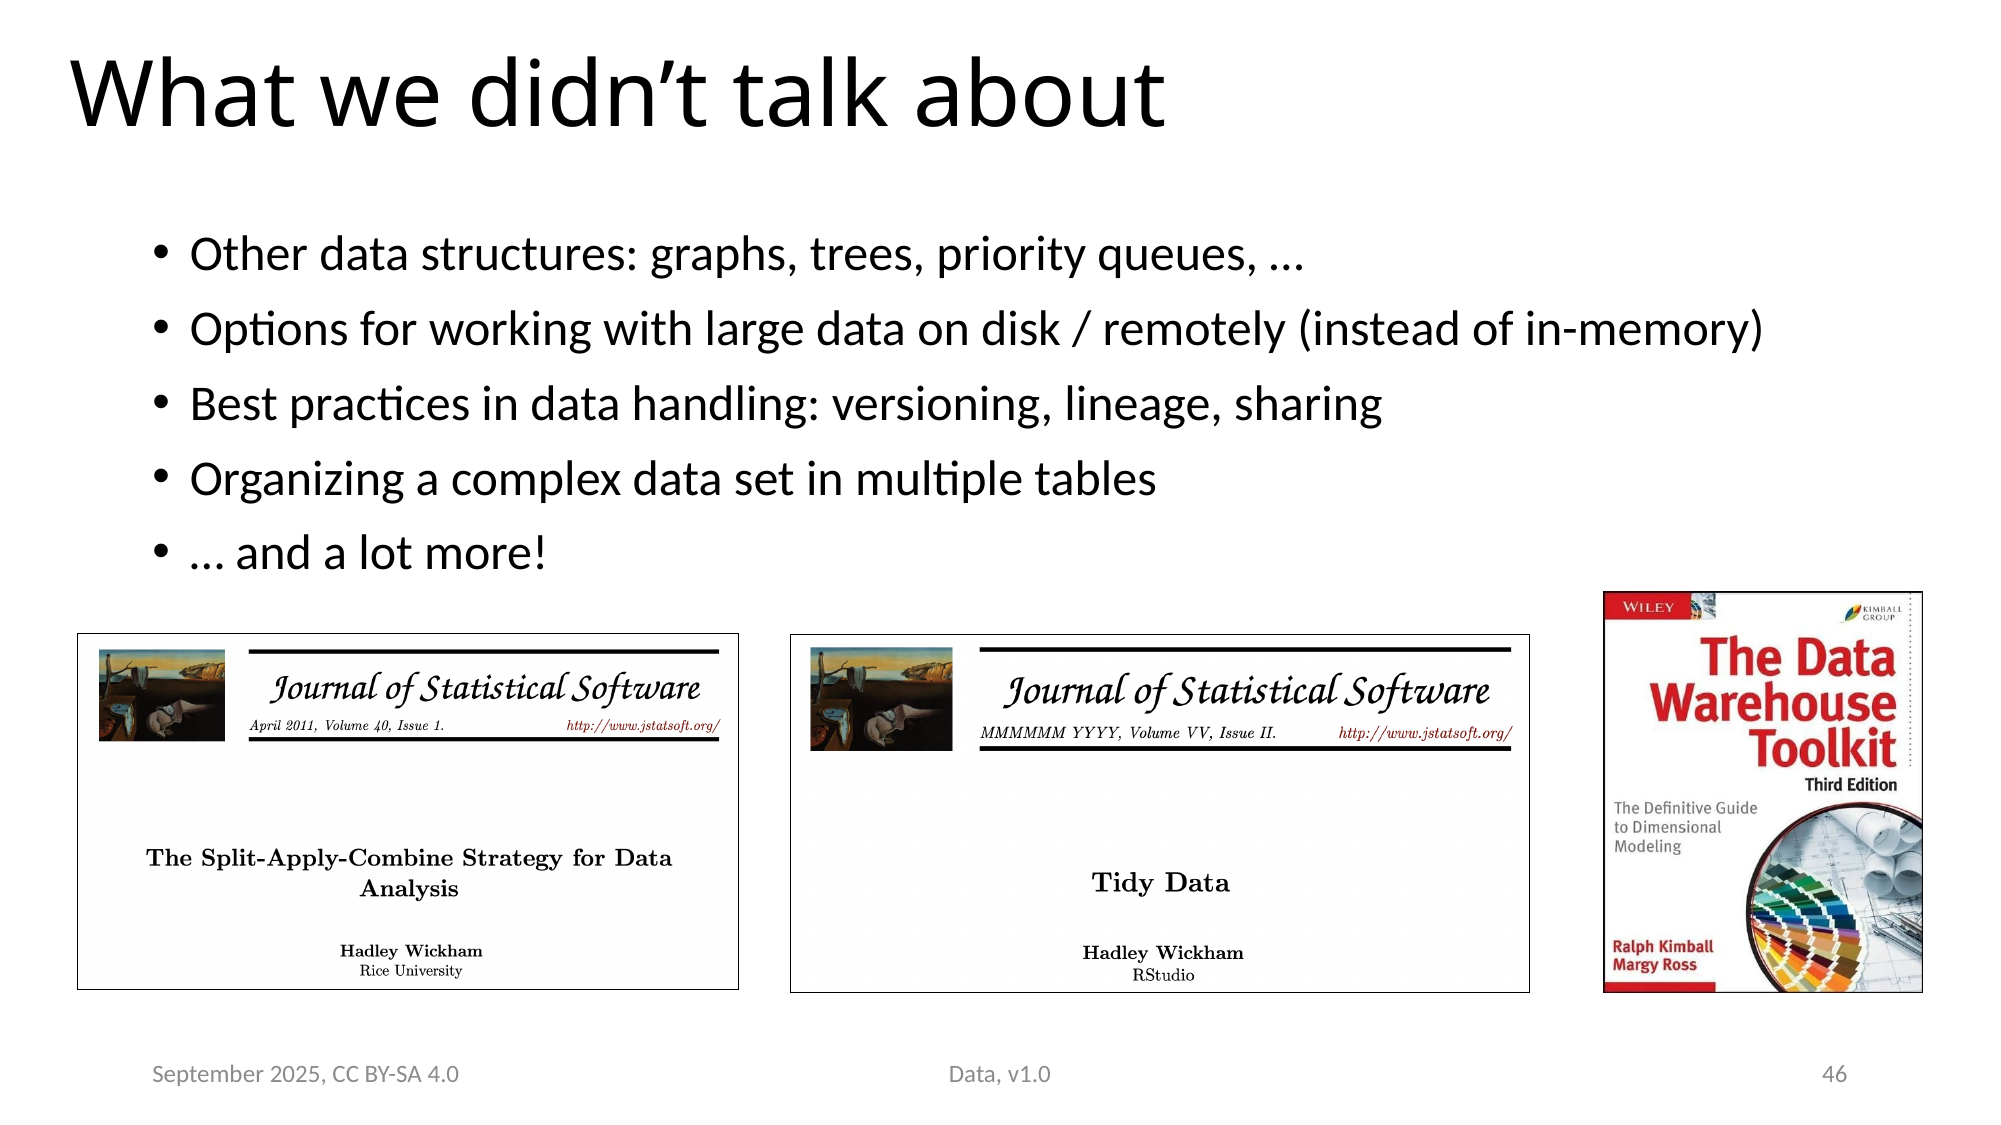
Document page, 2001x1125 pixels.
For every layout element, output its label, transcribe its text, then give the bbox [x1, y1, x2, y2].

picture [77, 633, 739, 990]
slide_number 46 [1412, 1042, 1863, 1103]
title What we didn’t talk about [55, 23, 1933, 172]
picture [790, 634, 1530, 993]
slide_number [137, 1042, 588, 1103]
footer Data, v1.0 [662, 1042, 1338, 1103]
picture [1603, 591, 1923, 993]
list Other data structures: graphs, trees, priority queues, … Options for working with large data on disk / remotely (instead of in-memory) Best practices in data handling: versioning, lineage, sharing Organizing a complex data set in multiple tables … and a lot more! [137, 219, 1863, 1014]
